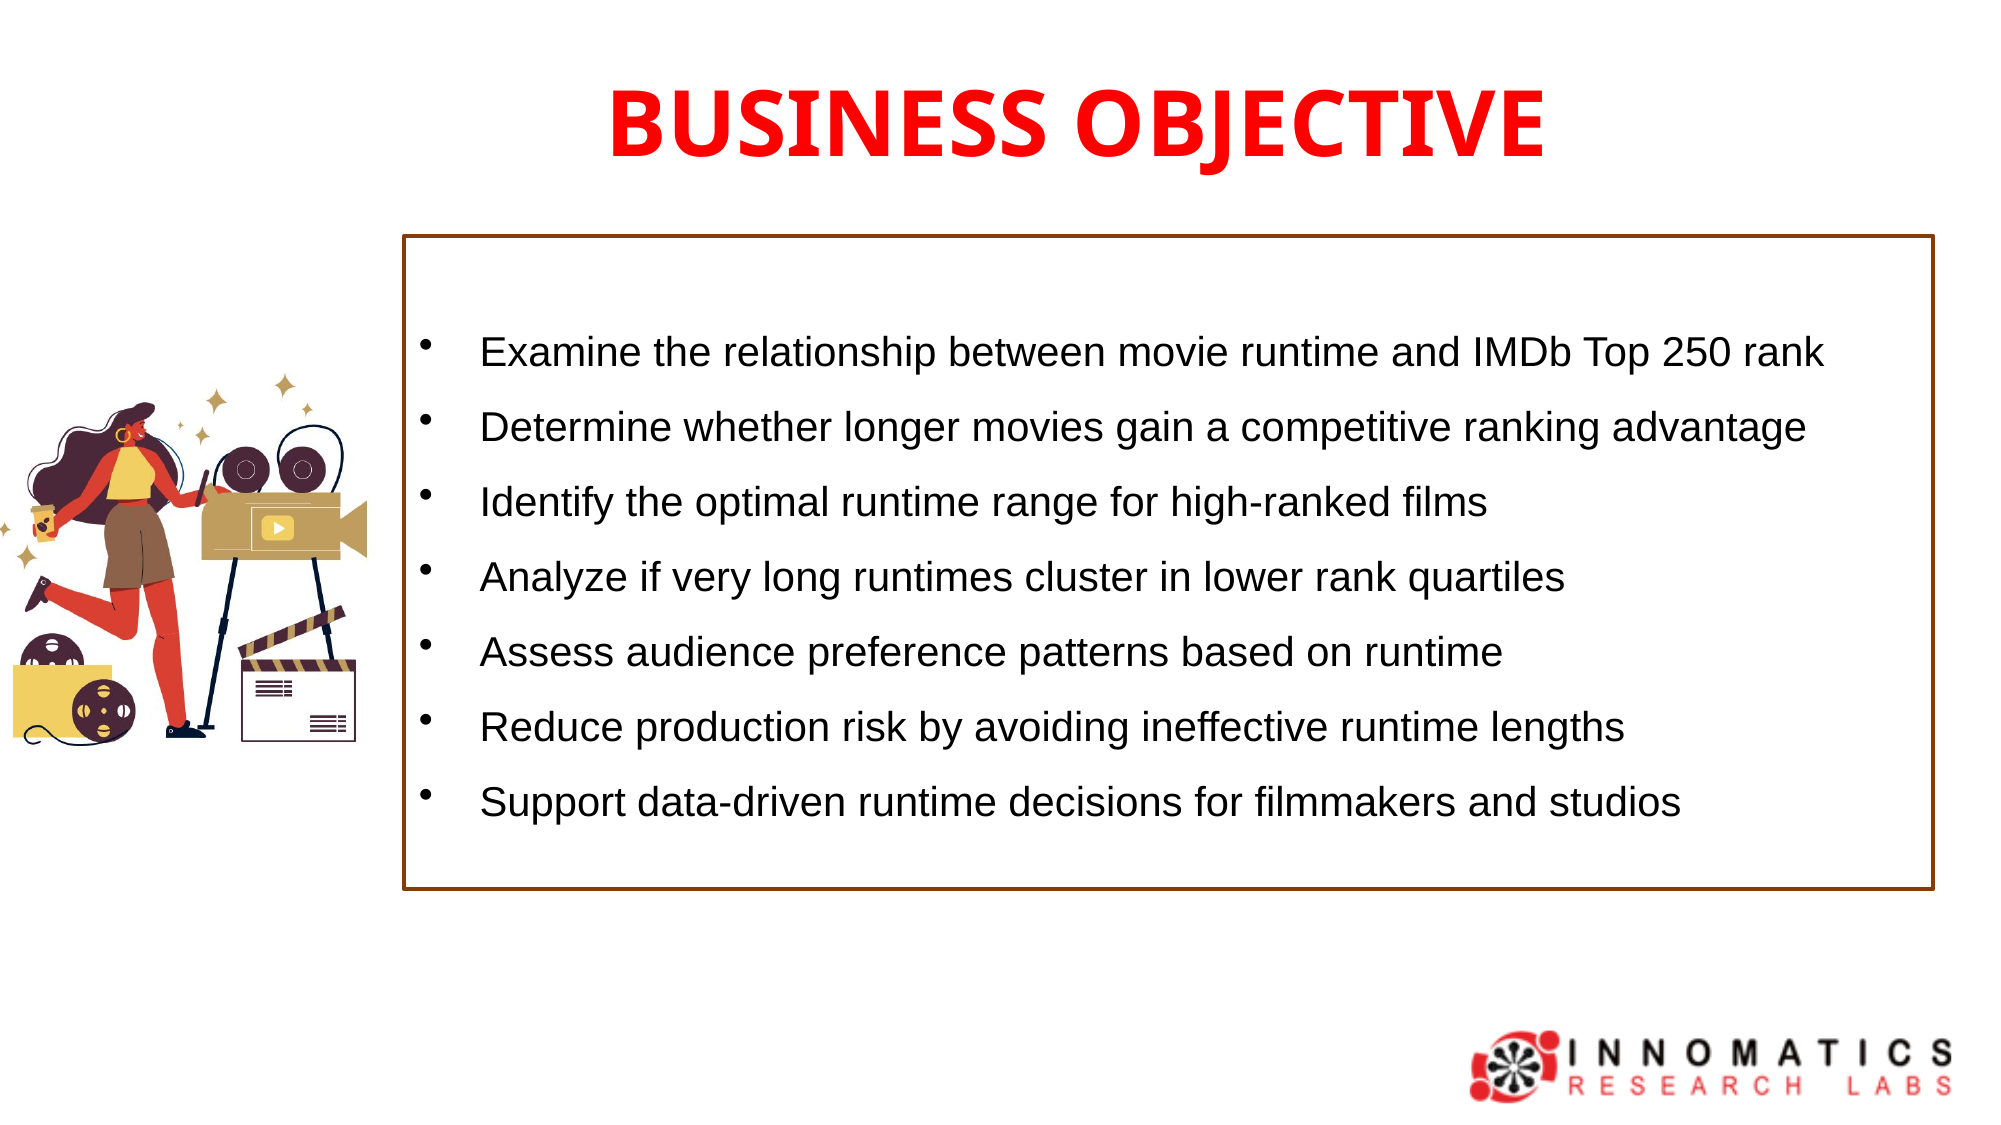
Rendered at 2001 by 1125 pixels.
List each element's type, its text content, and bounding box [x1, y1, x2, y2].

title BUSINESS OBJECTIVE [167, 18, 1893, 236]
picture [0, 372, 386, 753]
picture [1445, 1014, 1975, 1125]
list Examine the relationship between movie runtime and IMDb Top 250 rank Determine whether longer movies gain a competitive ranking advantage Identify the optimal runtime range for high-ranked films Analyze if very long runtimes cluster in lower rank quartiles Assess audience preference patterns based on runtime Reduce production risk by avoiding ineffective runtime lengths Support data-driven runtime decisions for filmmakers and studios [402, 234, 1935, 891]
